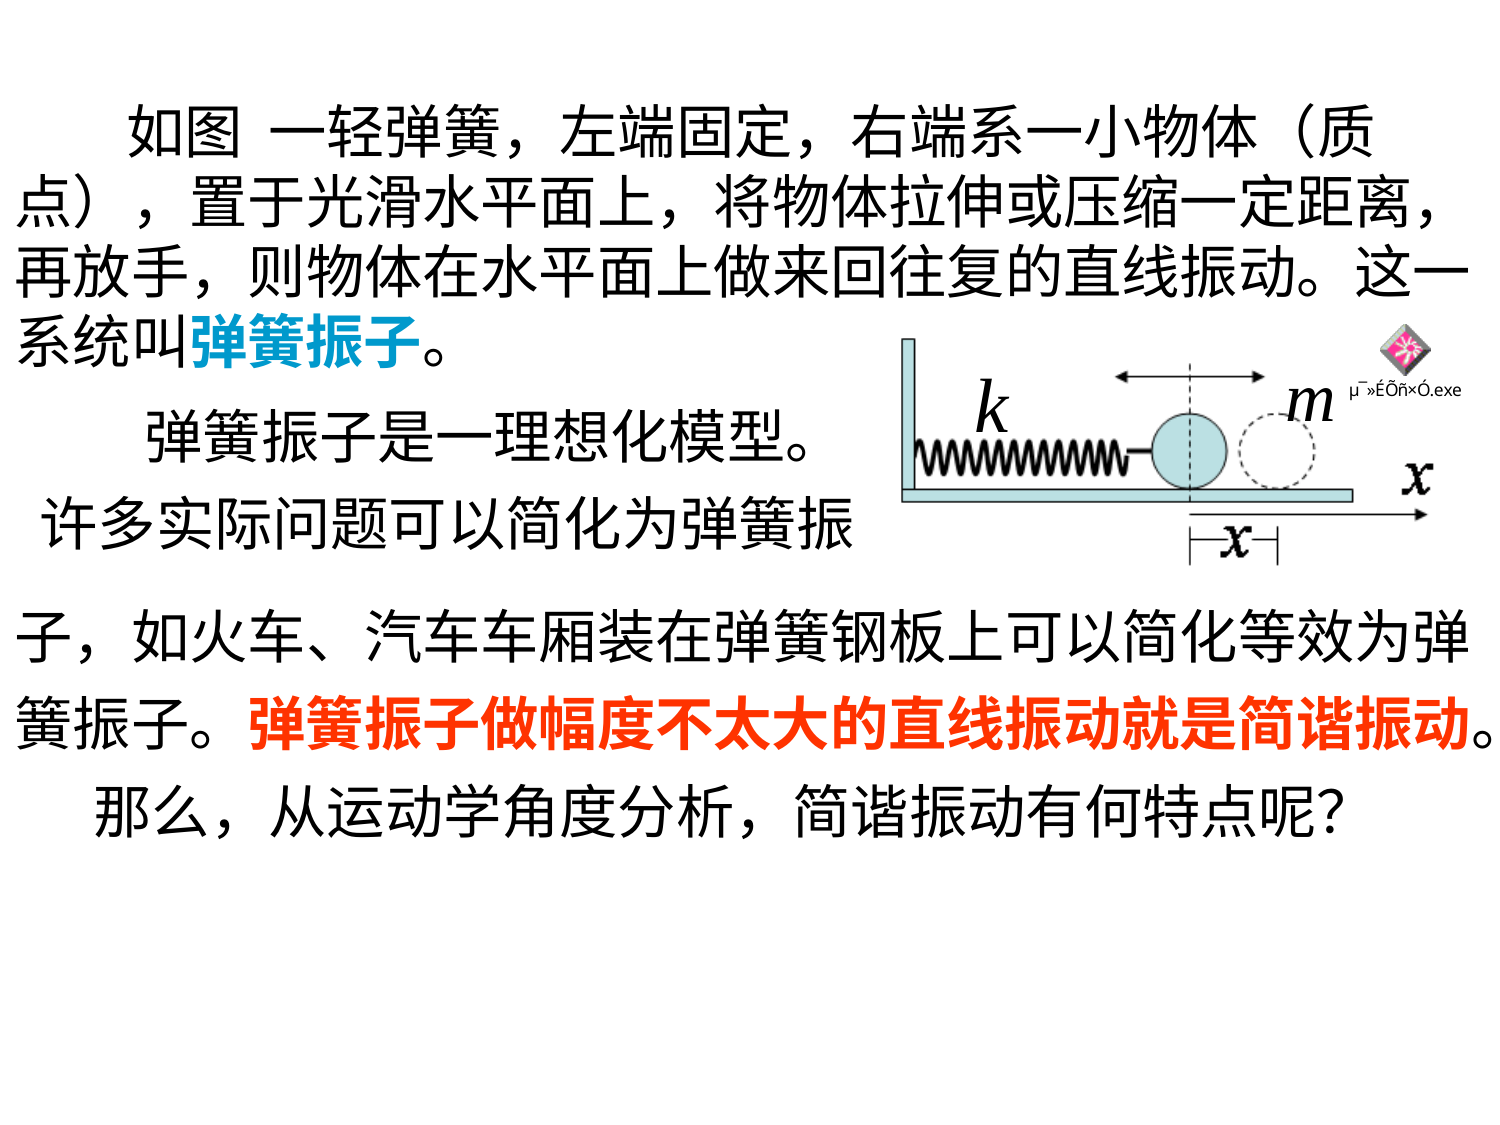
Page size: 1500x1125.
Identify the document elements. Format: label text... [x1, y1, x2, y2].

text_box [1274, 374, 1351, 440]
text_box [1337, 324, 1472, 402]
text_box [962, 362, 1027, 453]
picture [899, 337, 1446, 575]
text_box 弹簧振子是一理想化模型。许多实际问题可以简化为弹簧振 [24, 374, 899, 565]
text_box 如图 一轻弹簧，左端固定，右端系一小物体（质点），置于光滑水平面上，将物体拉伸或压缩一定距离，再放手，则物体在水平面上做来回往复的直线振动。这一系统叫弹簧振子。 [0, 87, 1500, 383]
text_box 子，如火车、汽车车厢装在弹簧钢板上可以简化等效为弹簧振子。弹簧振子做幅度不太大的直线振动就是简谐振动。 那么，从运动学角度分析，简谐振动有何特点呢？ [0, 575, 1500, 853]
